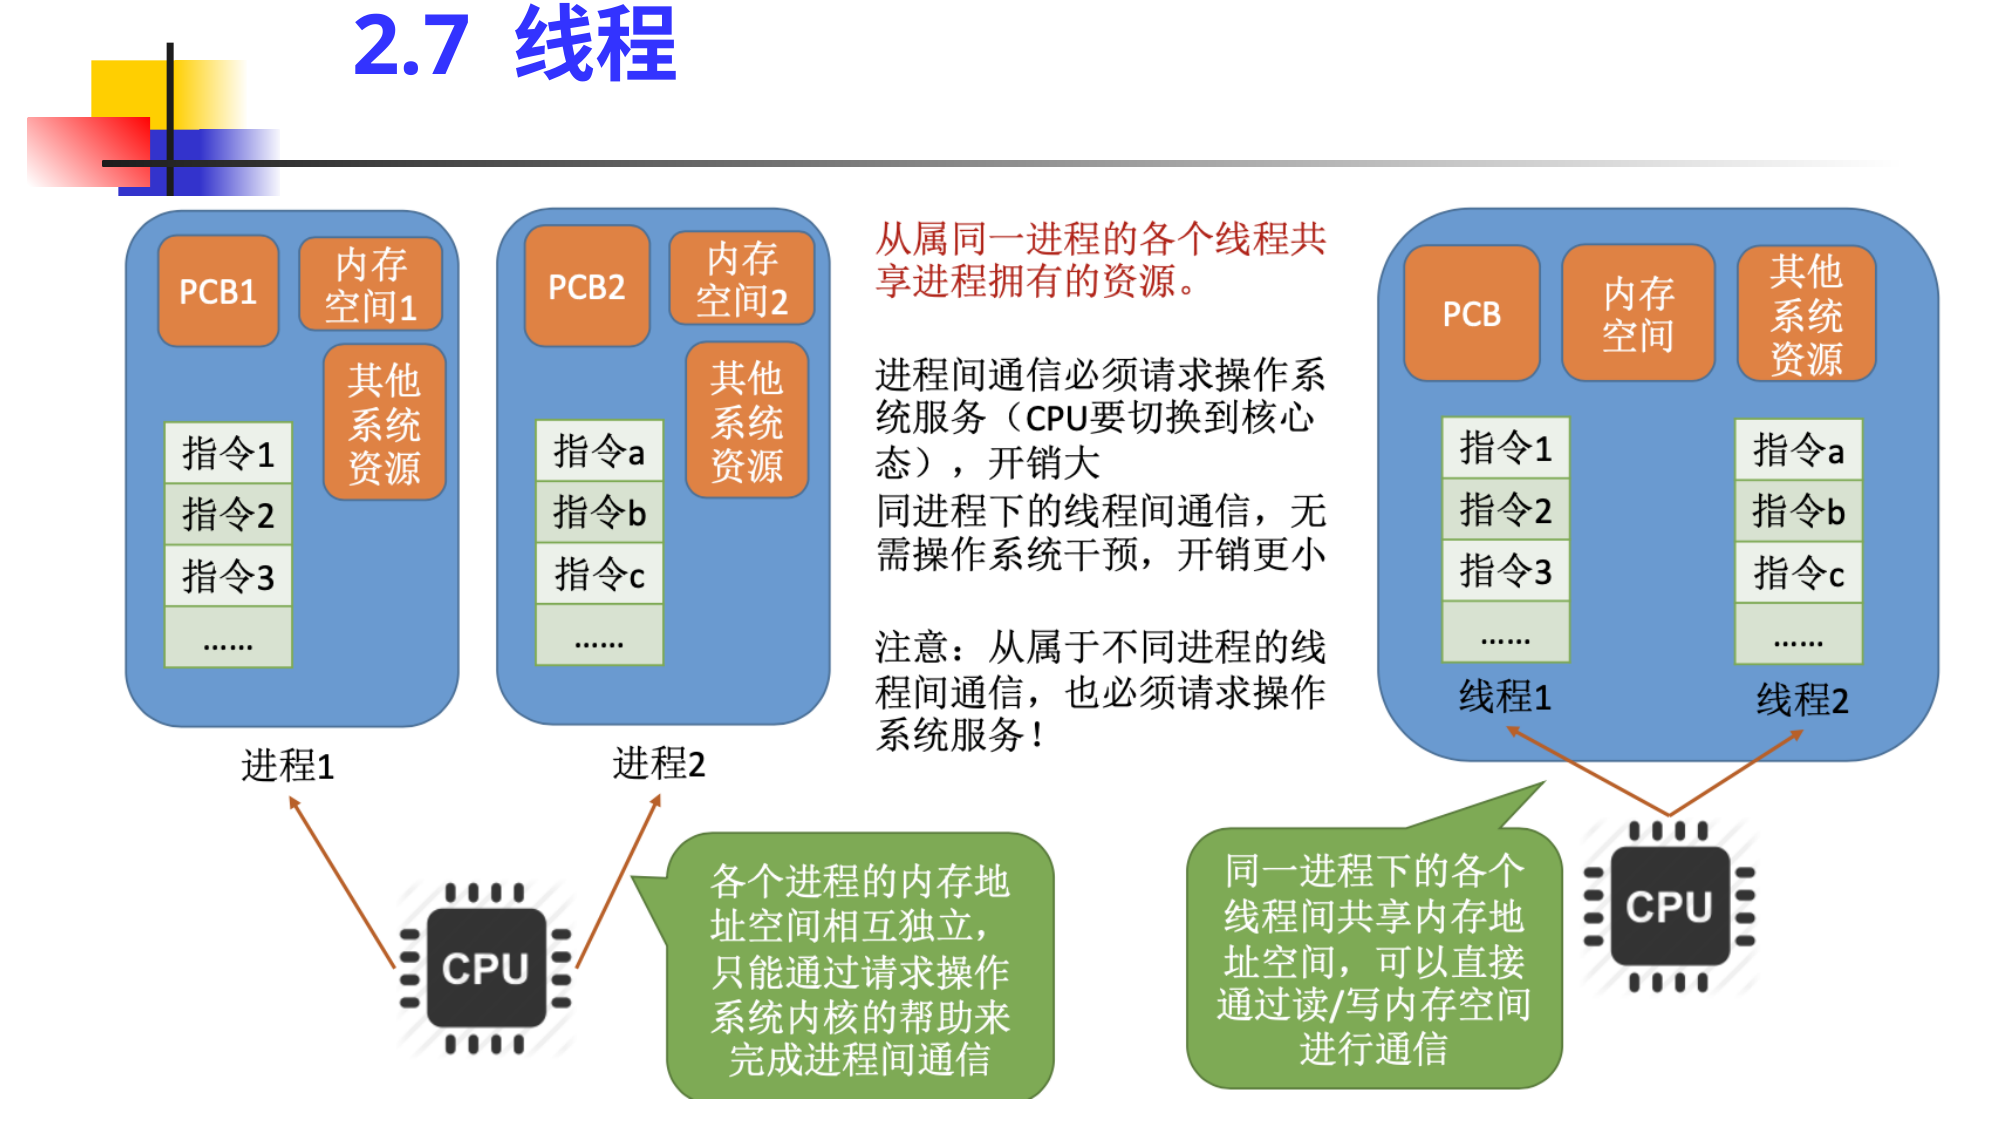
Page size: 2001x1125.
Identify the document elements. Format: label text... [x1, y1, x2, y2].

picture [112, 196, 1958, 1099]
text_box 2.7 线程 [337, 0, 1189, 99]
